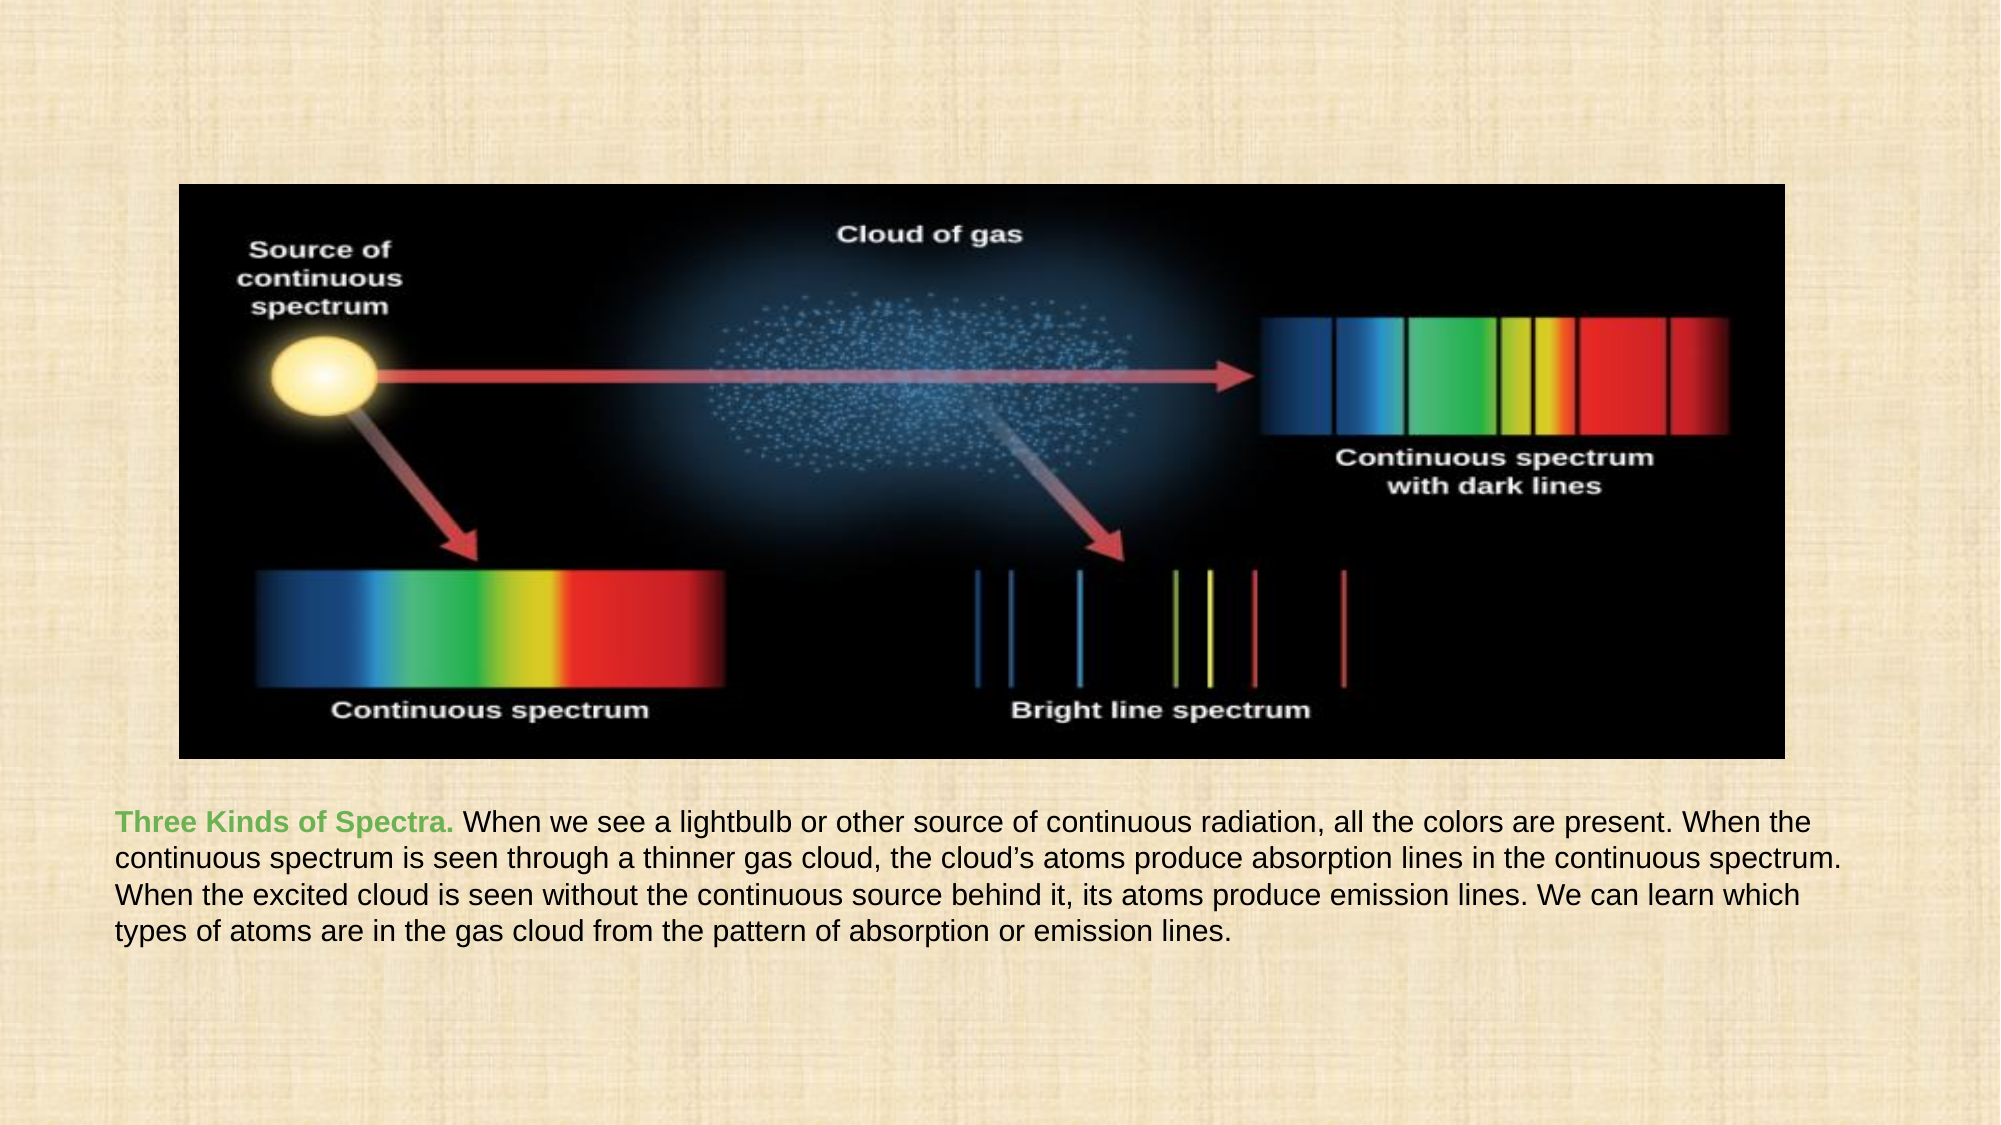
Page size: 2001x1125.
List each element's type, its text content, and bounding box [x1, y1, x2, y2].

list Three Kinds of Spectra. When we see a lightbulb or other source of continuous radiation, all the colors are present. When the continuous spectrum is seen through a thinner gas cloud, the cloud’s atoms produce absorption lines in the continuous spectrum. When the excited cloud is seen without the continuous source behind it, its atoms produce emission lines. We can learn which types of atoms are in the gas cloud from the pattern of absorption or emission lines. [99, 794, 1864, 986]
picture [99, 183, 1865, 759]
